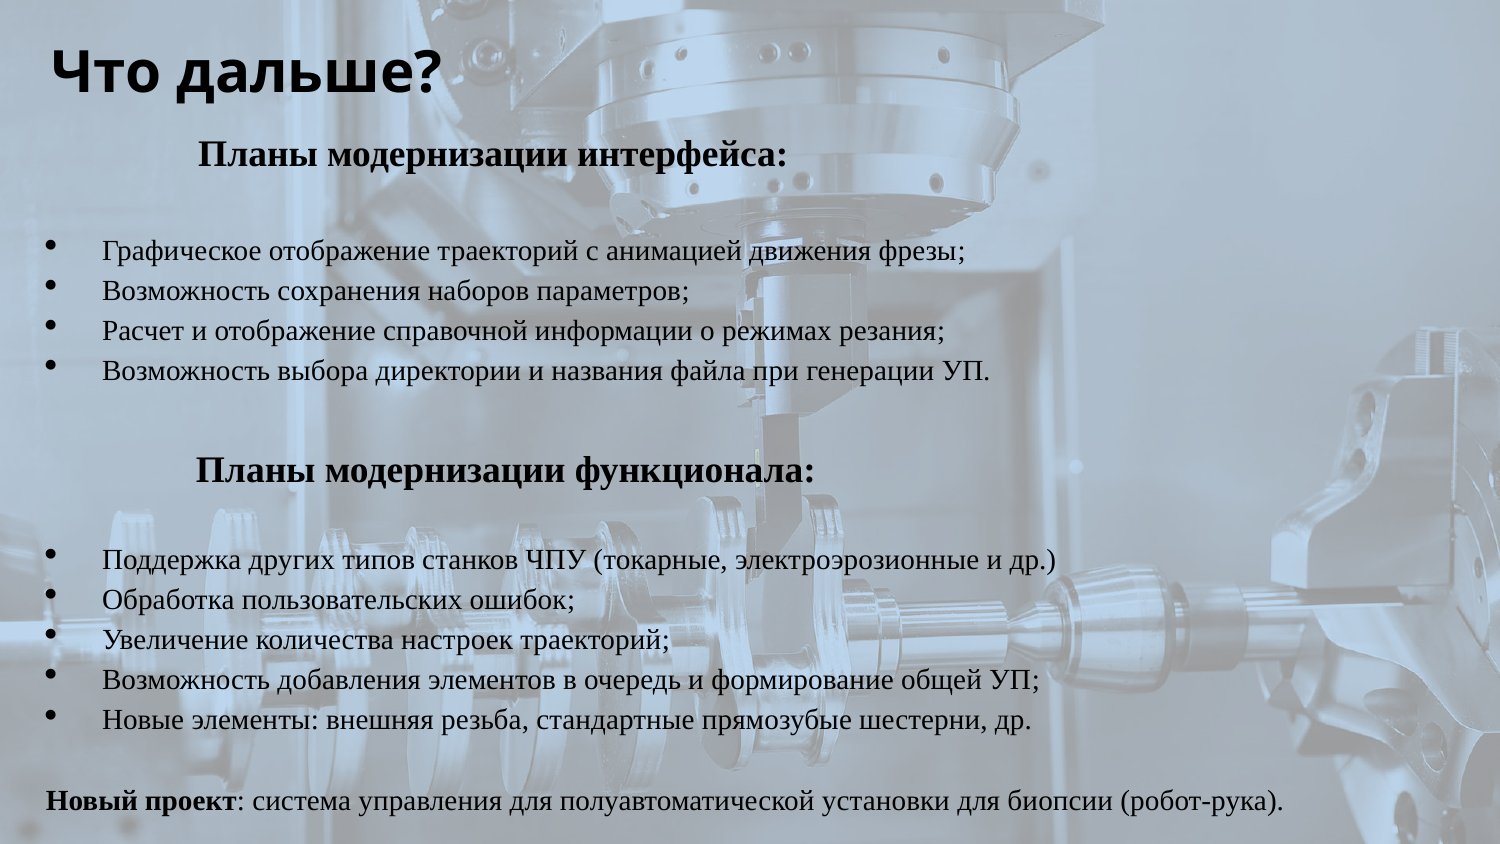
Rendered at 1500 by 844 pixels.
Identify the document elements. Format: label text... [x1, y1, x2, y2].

text_box Планы модернизации интерфейса: Графическое отображение траекторий с анимацией движения фрезы; Возможность сохранения наборов параметров; Расчет и отображение справочной информации о режимах резания; Возможность выбора директории и названия файла при генерации УП. Планы модернизации функционала: Поддержка других типов станков ЧПУ (токарные, электроэрозионные и др.) Обработка пользовательских ошибок; Увеличение количества настроек траекторий; Возможность добавления элементов в очередь и формирование общей УП; Новые элементы: внешняя резьба, стандартные прямозубые шестерни, др. Новый проект: система управления для полуавтоматической установки для биопсии (робот-рука). [31, 114, 1308, 824]
text_box Что дальше? [50, 42, 1450, 105]
